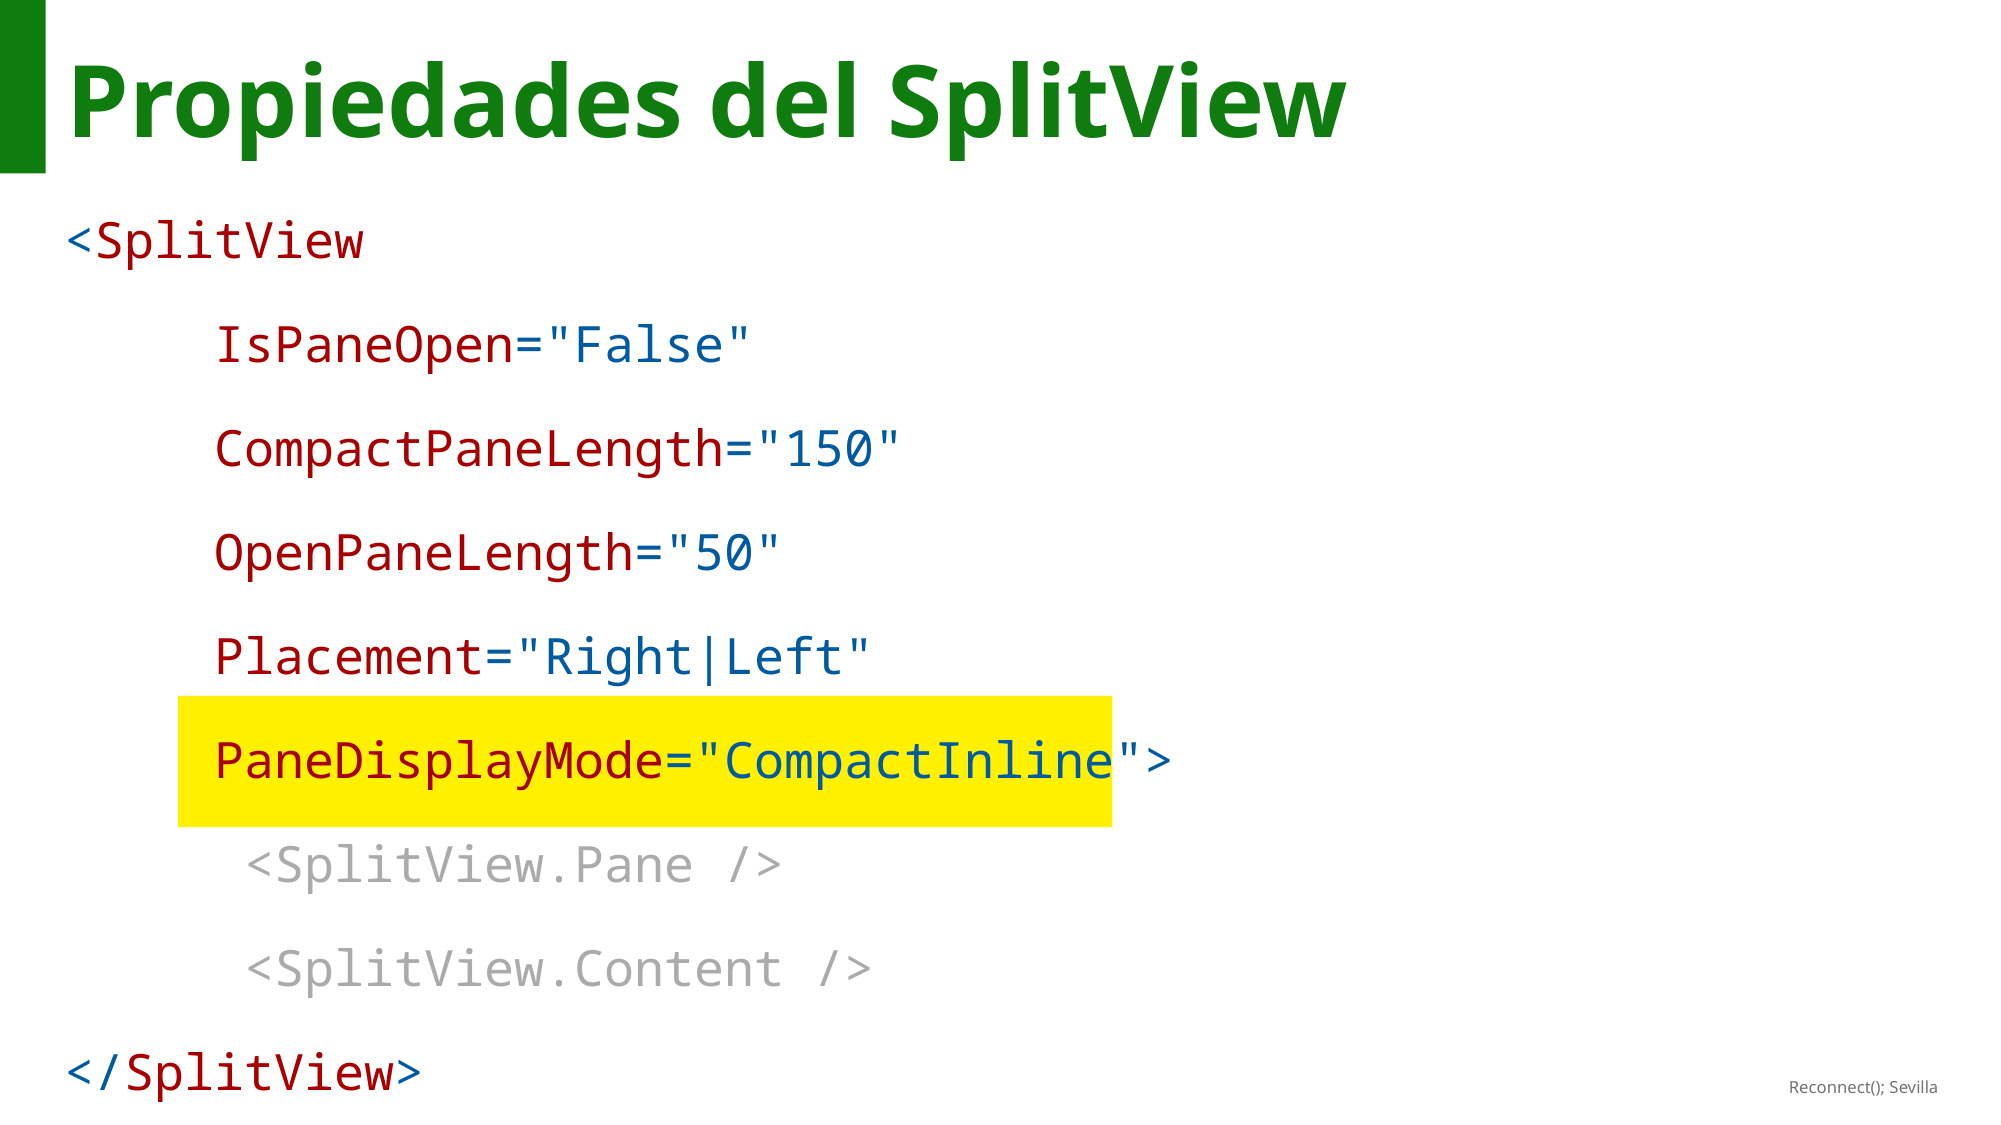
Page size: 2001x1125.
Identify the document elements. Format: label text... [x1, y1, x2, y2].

title Propiedades del SplitView [44, 33, 1956, 195]
list <SplitView IsPaneOpen="False" CompactPaneLength="150" OpenPaneLength="50" Placement="Right|Left" PaneDisplayMode="CompactInline"> <SplitView.Pane /> <SplitView.Content /> </SplitView> [42, 197, 2000, 1125]
